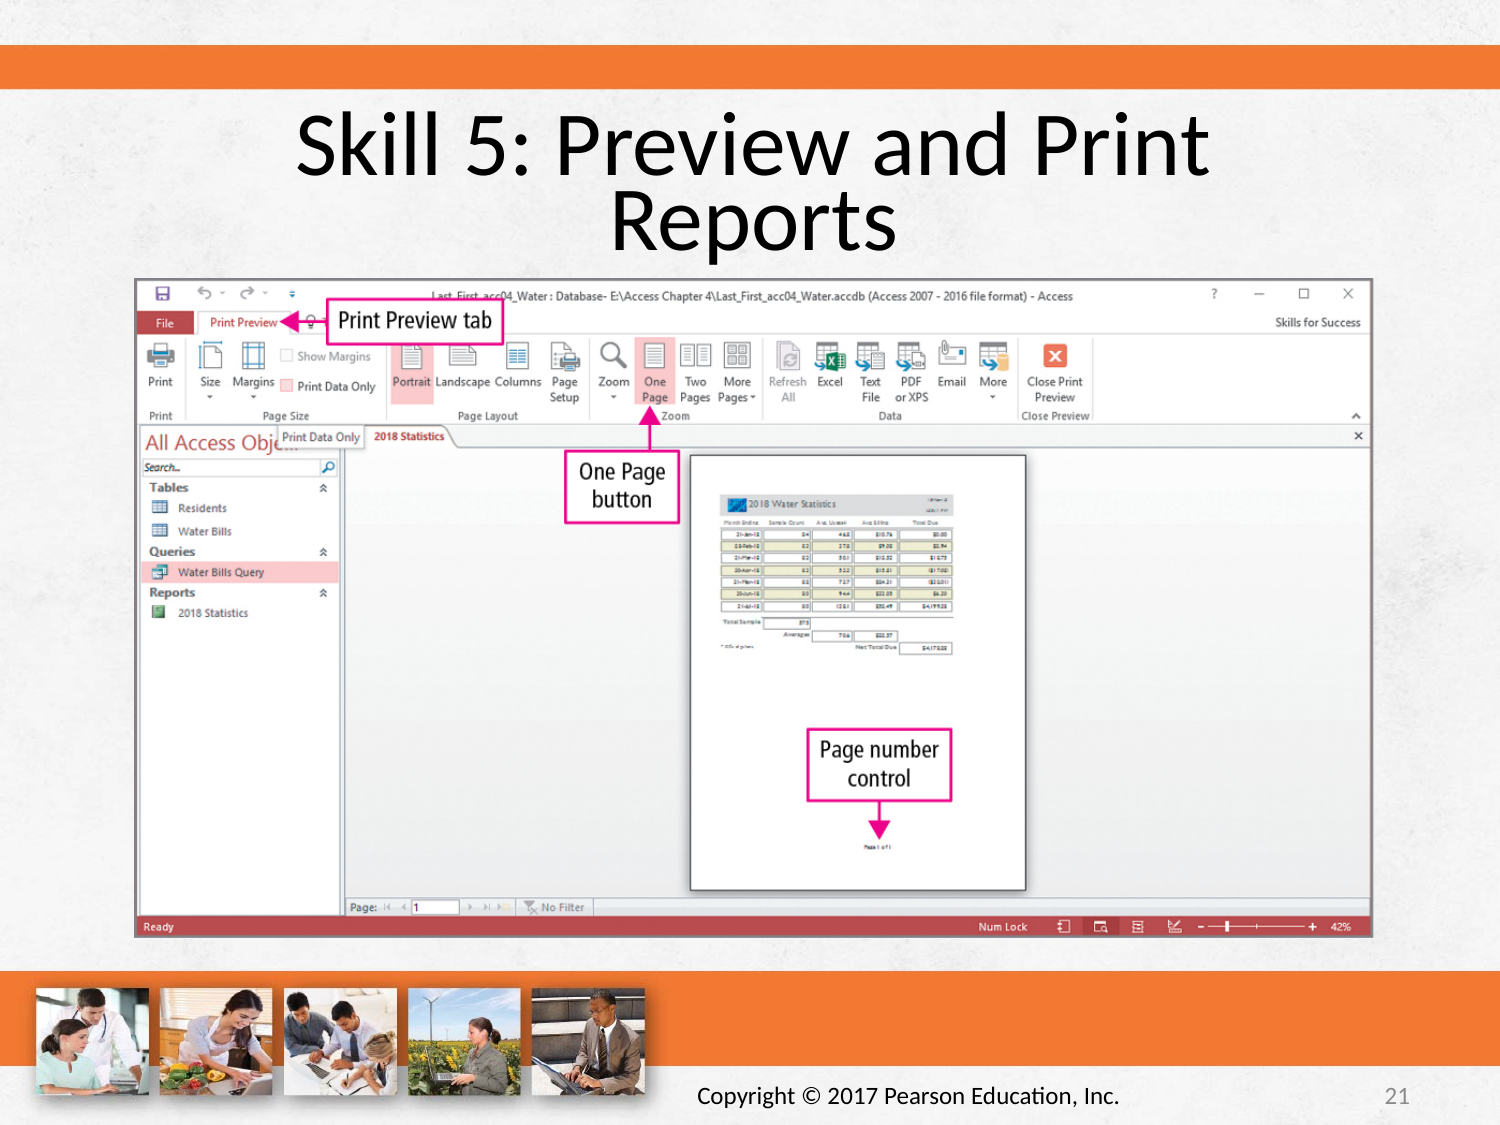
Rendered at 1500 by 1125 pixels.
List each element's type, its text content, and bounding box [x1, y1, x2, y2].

slide_number 21 [1074, 1065, 1425, 1125]
title Skill 5: Preview and Print Reports [108, 112, 1401, 276]
picture [0, 0, 1500, 1125]
footer Copyright © 2017 Pearson Education, Inc. [649, 1065, 1074, 1125]
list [134, 278, 1374, 939]
